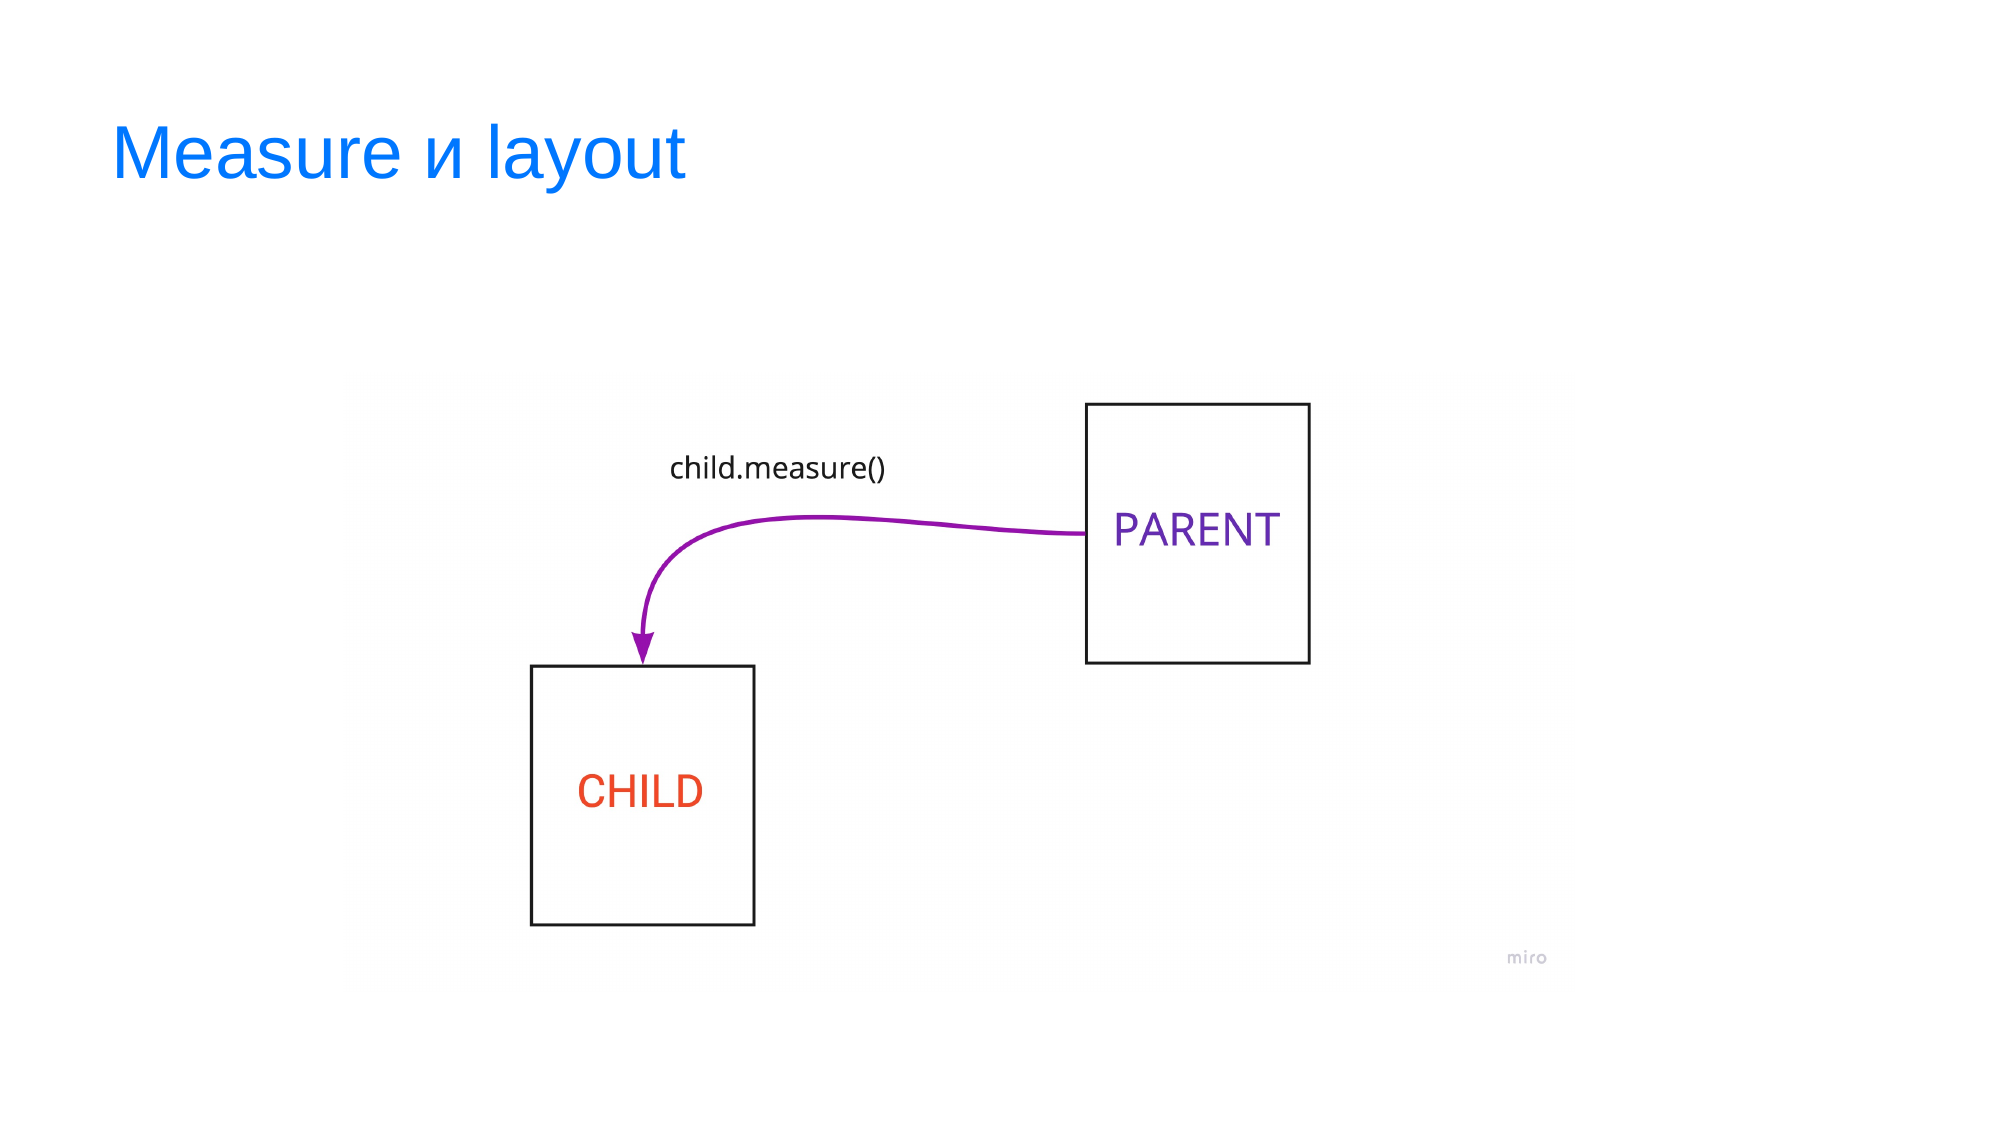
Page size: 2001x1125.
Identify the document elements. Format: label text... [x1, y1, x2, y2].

picture [343, 372, 1575, 993]
title Measure и layout [110, 113, 1893, 220]
